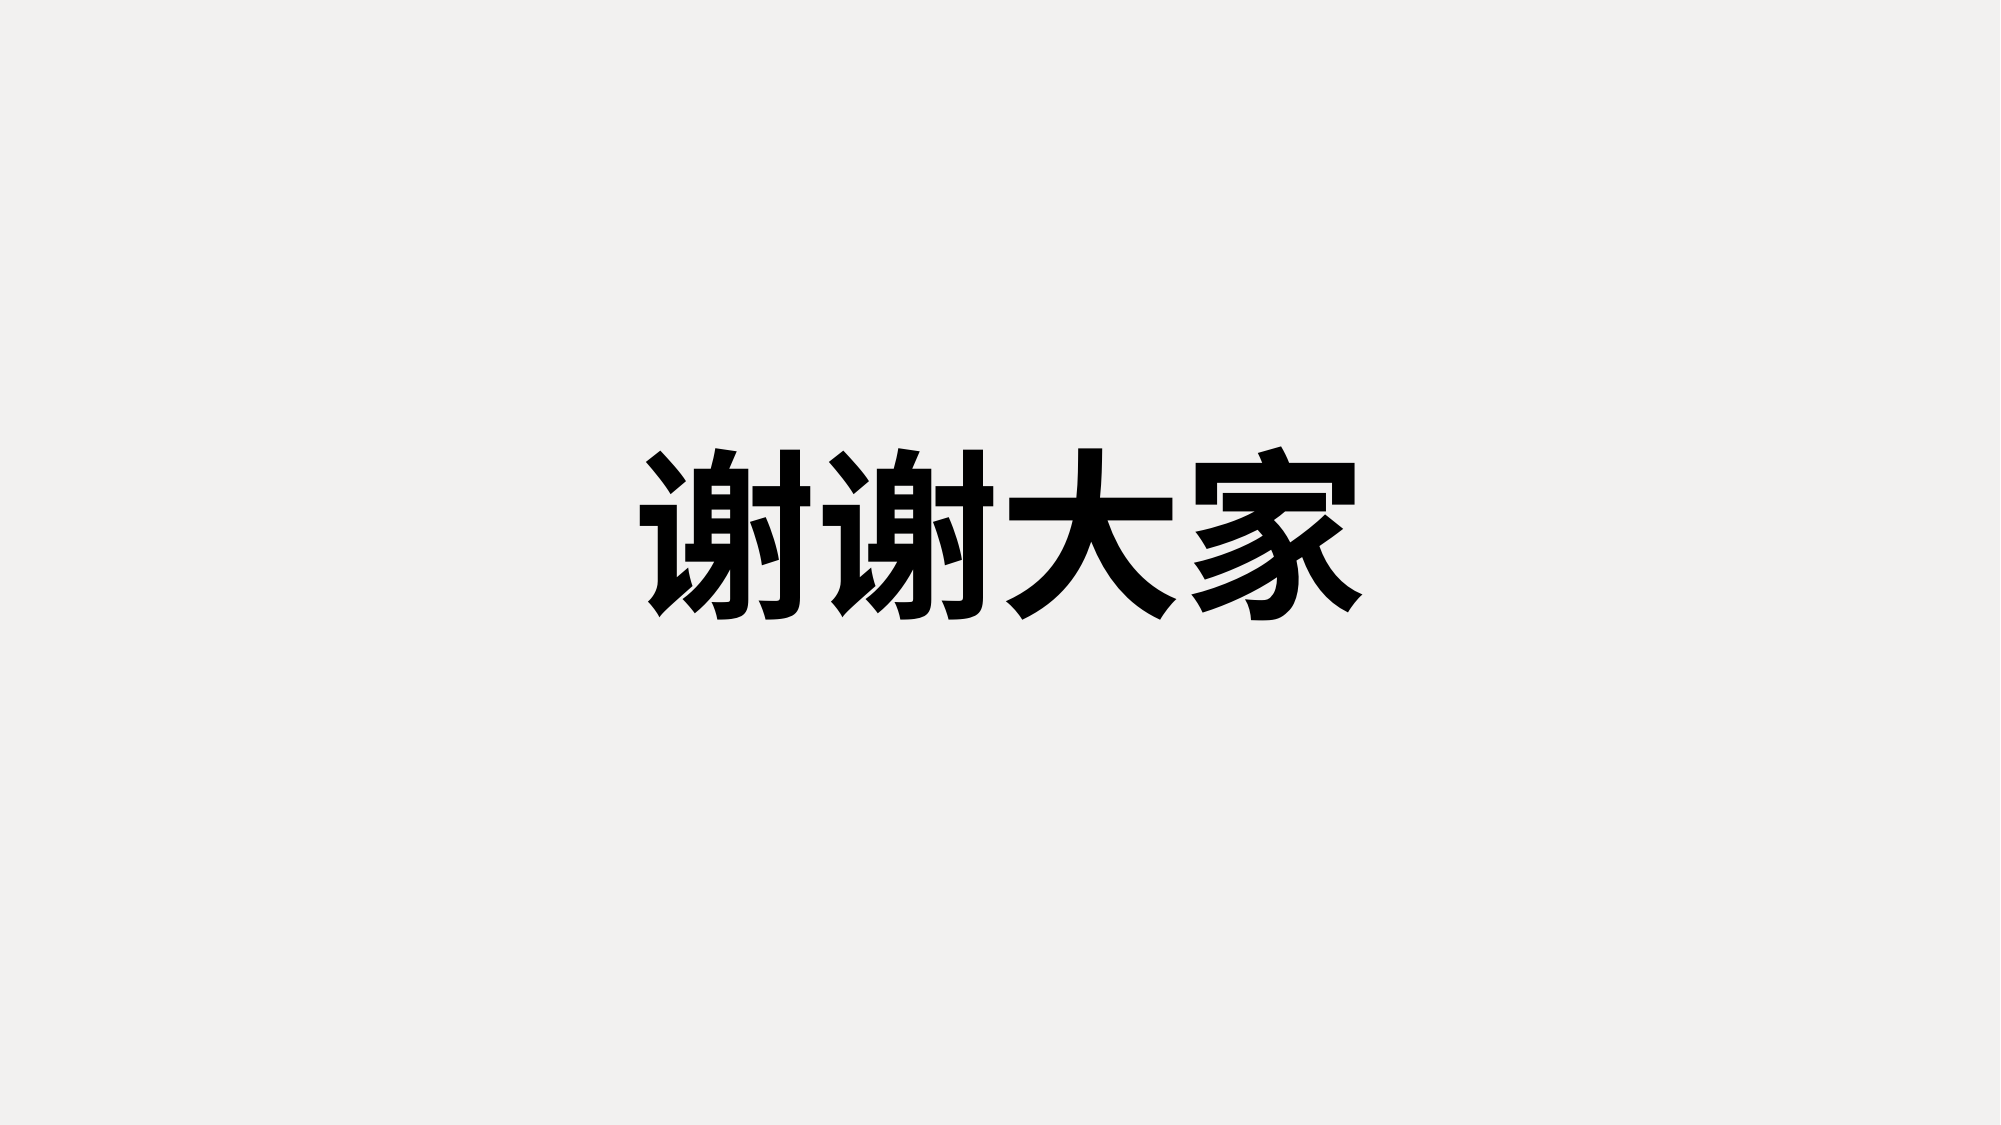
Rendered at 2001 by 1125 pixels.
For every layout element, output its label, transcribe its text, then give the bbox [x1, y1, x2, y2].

title 谢谢大家 [236, 299, 1763, 791]
